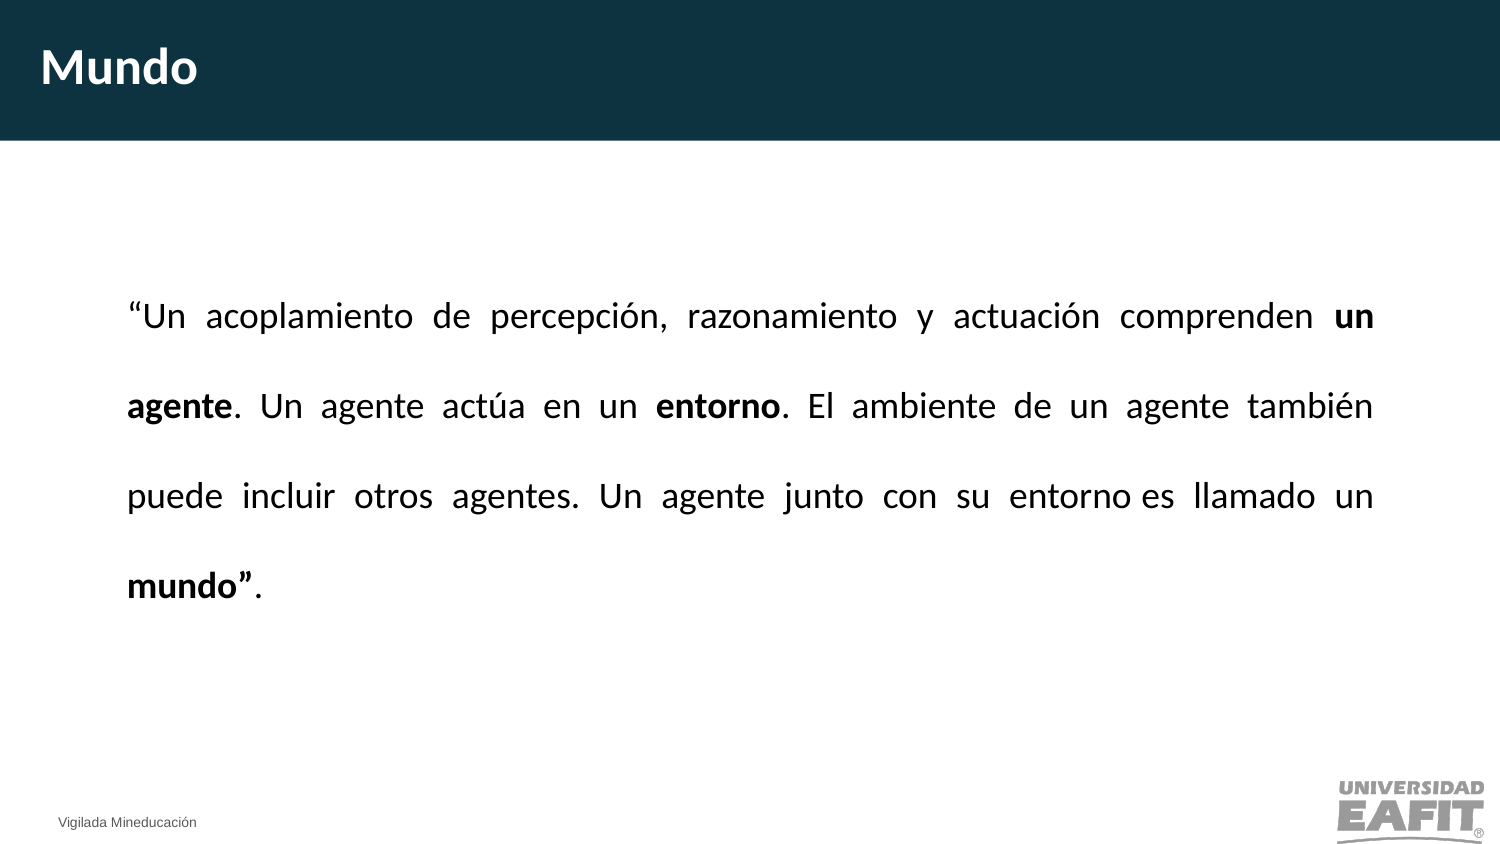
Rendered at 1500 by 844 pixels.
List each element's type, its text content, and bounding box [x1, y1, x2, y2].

picture [1337, 781, 1484, 844]
text_box Mundo [25, 17, 1255, 166]
text_box “Un acoplamiento de percepción, razonamiento y actuación comprenden un agente. Un agente actúa en un entorno. El ambiente de un agente también puede incluir otros agentes. Un agente junto con su entorno es llamado un mundo”. [111, 238, 1390, 613]
